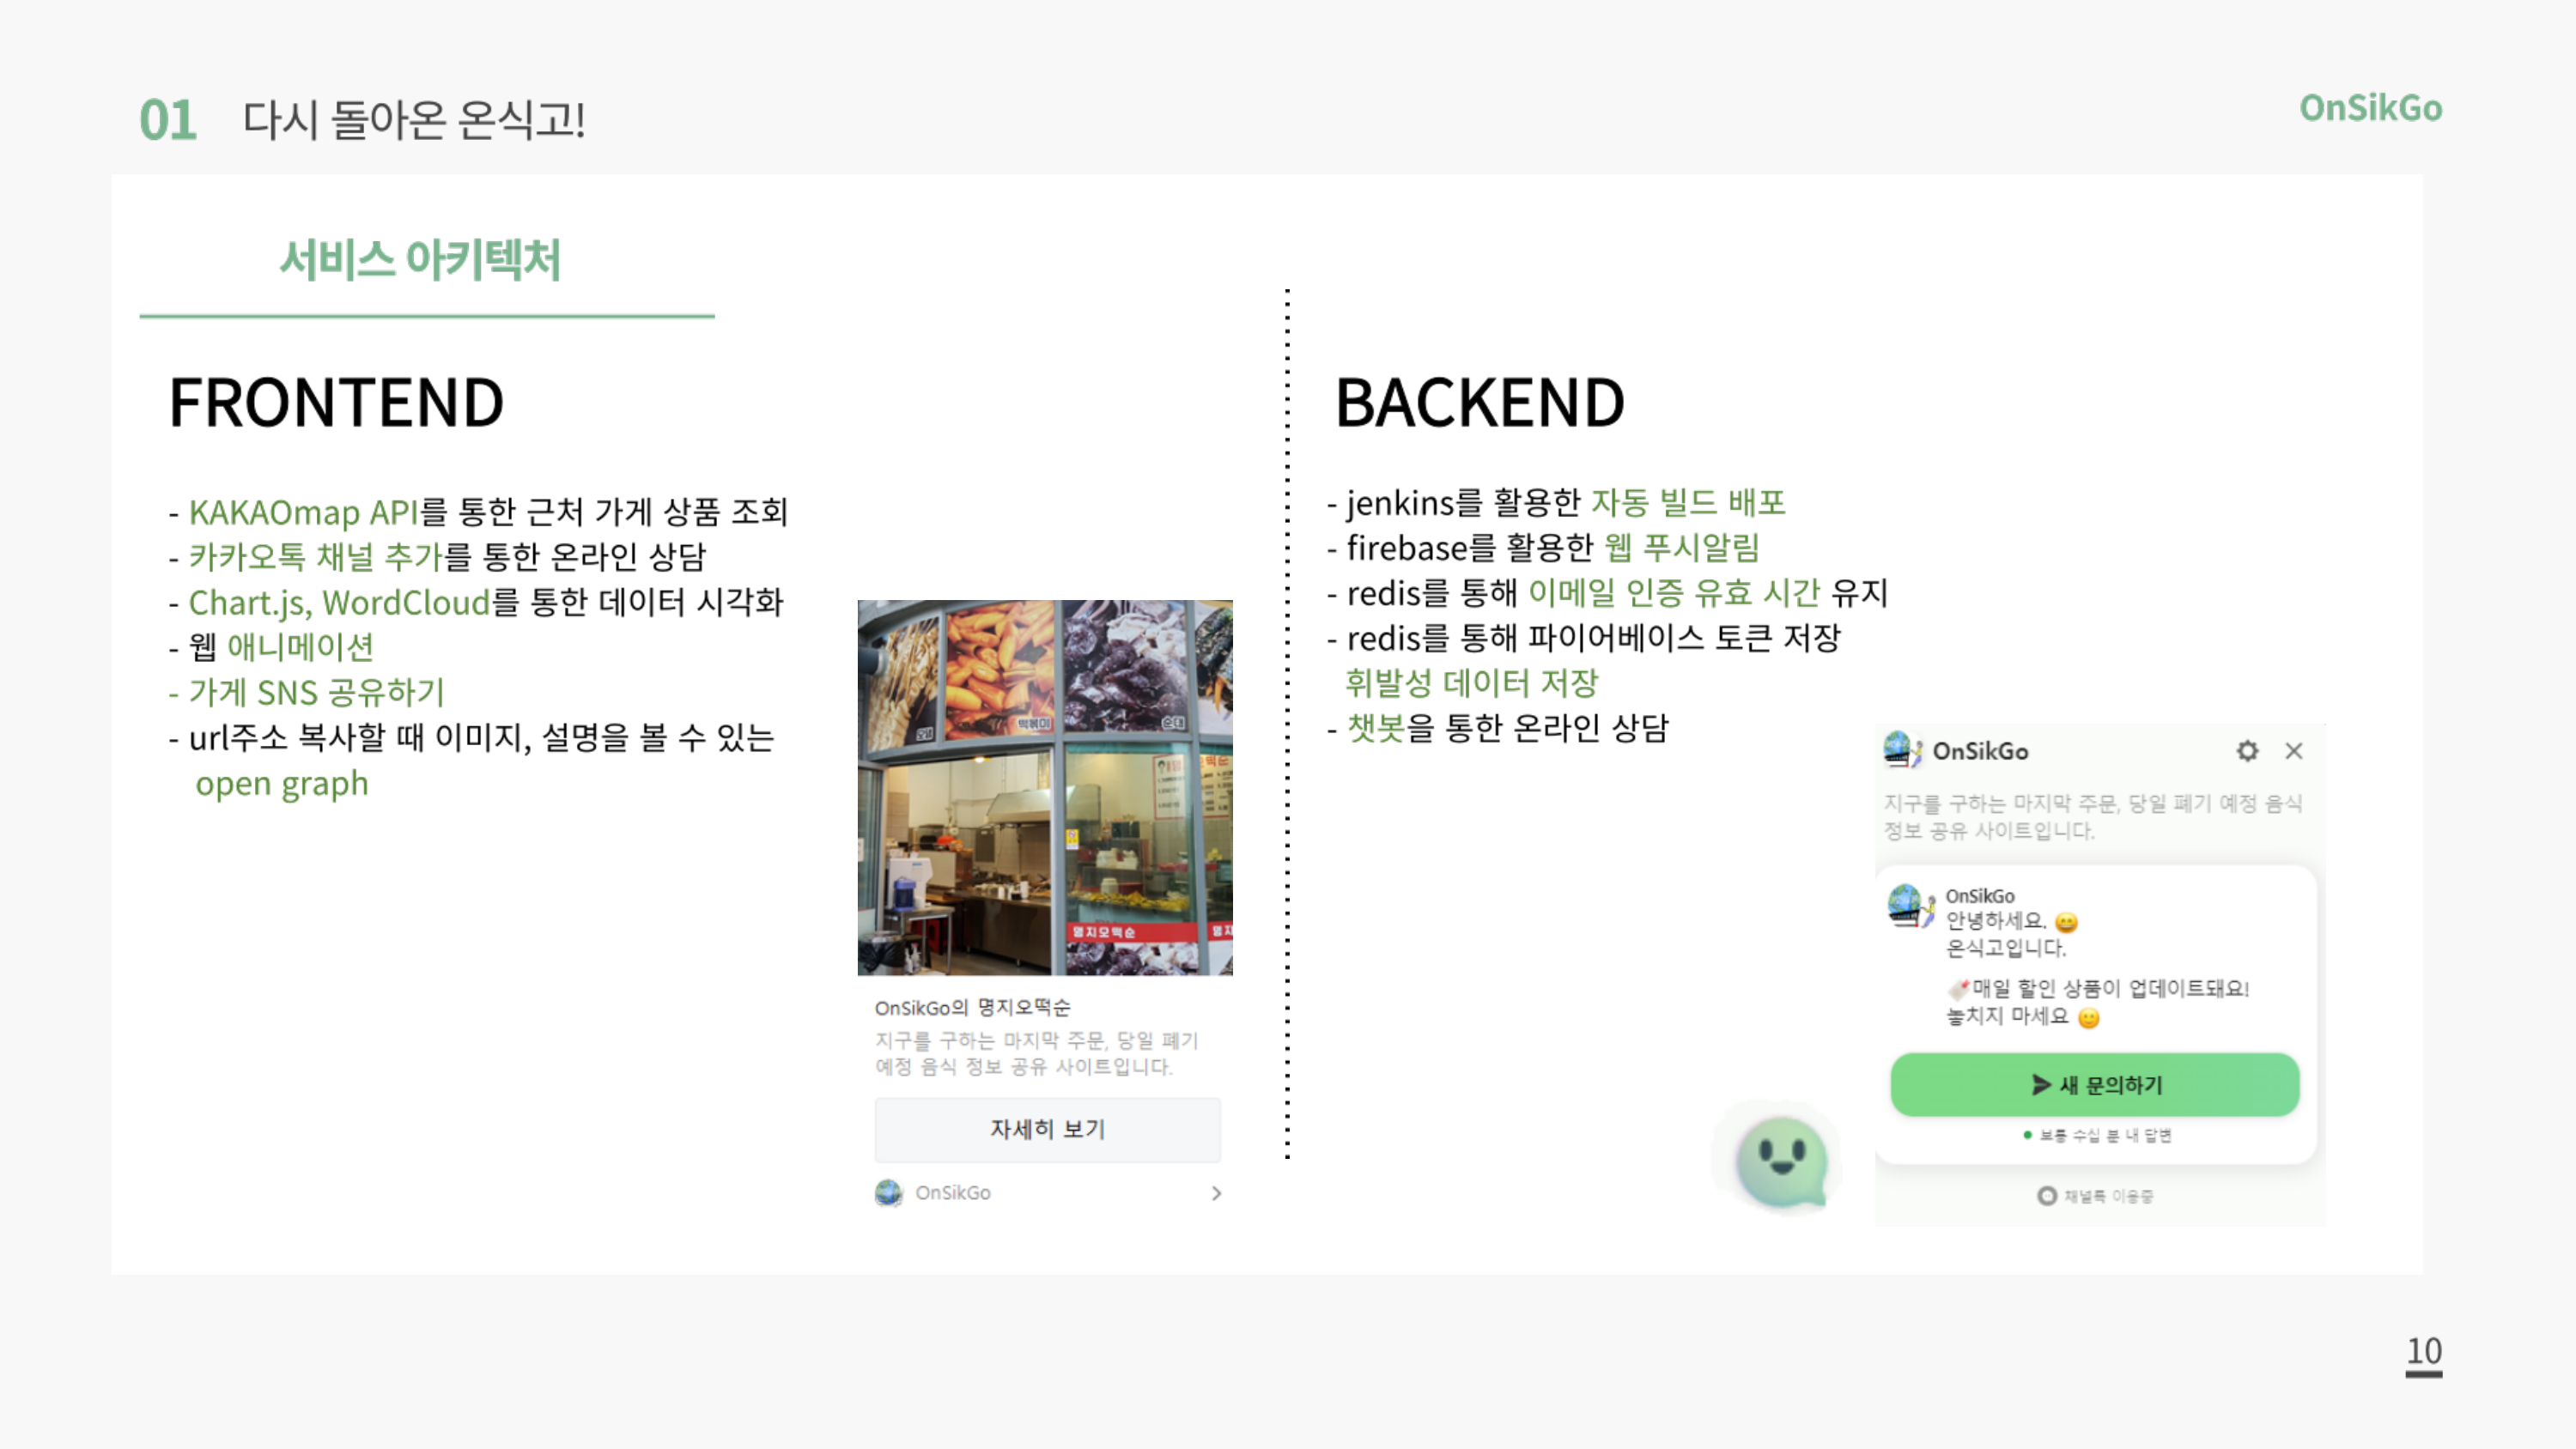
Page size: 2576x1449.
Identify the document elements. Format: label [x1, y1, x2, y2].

picture [2401, 1319, 2459, 1391]
text_box [1285, 289, 1290, 346]
text_box [1285, 464, 1290, 1160]
picture [1321, 474, 1914, 764]
picture [206, 217, 580, 309]
picture [131, 72, 222, 166]
text_box [2405, 1361, 2443, 1389]
text_box [1875, 724, 2327, 1227]
picture [1285, 347, 1655, 458]
text_box [139, 309, 715, 324]
picture [162, 482, 805, 819]
picture [235, 80, 605, 162]
picture [158, 347, 534, 458]
picture [2202, 76, 2459, 149]
text_box [858, 600, 1233, 1221]
text_box [111, 173, 2424, 1275]
text_box [1709, 1097, 1843, 1221]
